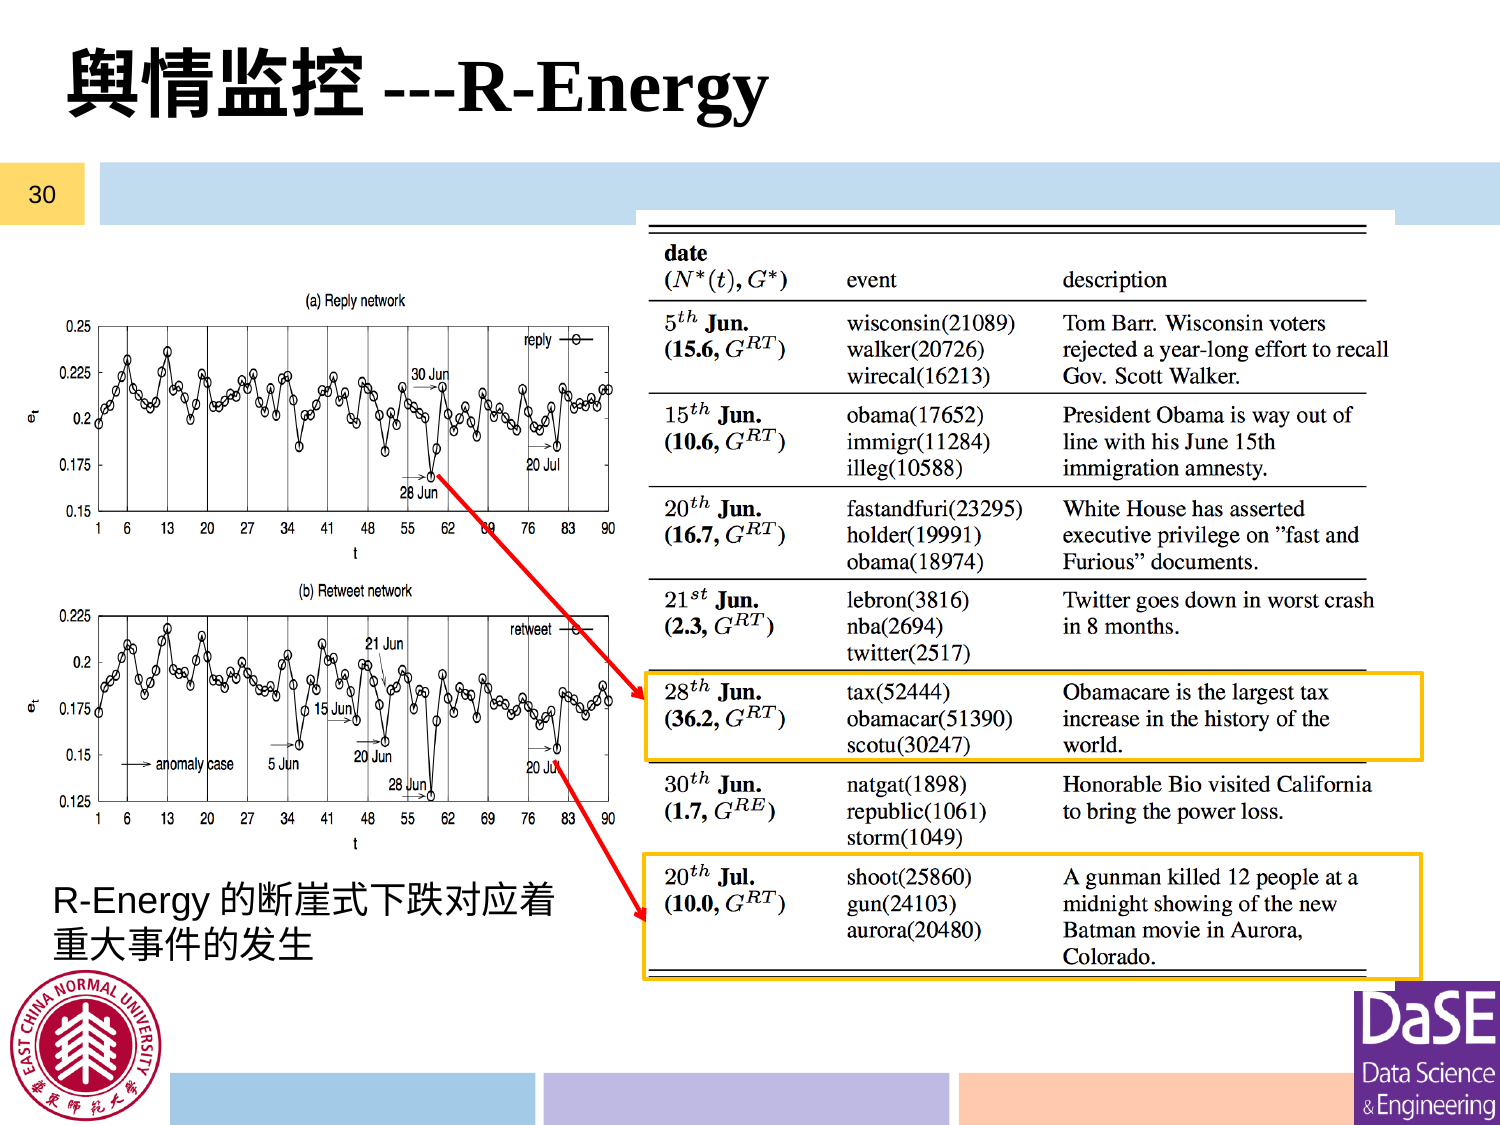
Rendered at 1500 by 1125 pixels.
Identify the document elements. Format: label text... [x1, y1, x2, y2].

text_box [1400, 671, 1424, 762]
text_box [553, 760, 646, 923]
picture [0, 210, 1500, 1125]
slide_number 30 [0, 162, 85, 225]
text_box [1400, 852, 1423, 981]
text_box R-Energy的断崖式下跌对应着 重大事件的发生 [37, 878, 630, 974]
title 舆情监控---R-Energy [50, 0, 1459, 175]
picture [0, 960, 170, 1125]
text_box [437, 474, 645, 701]
